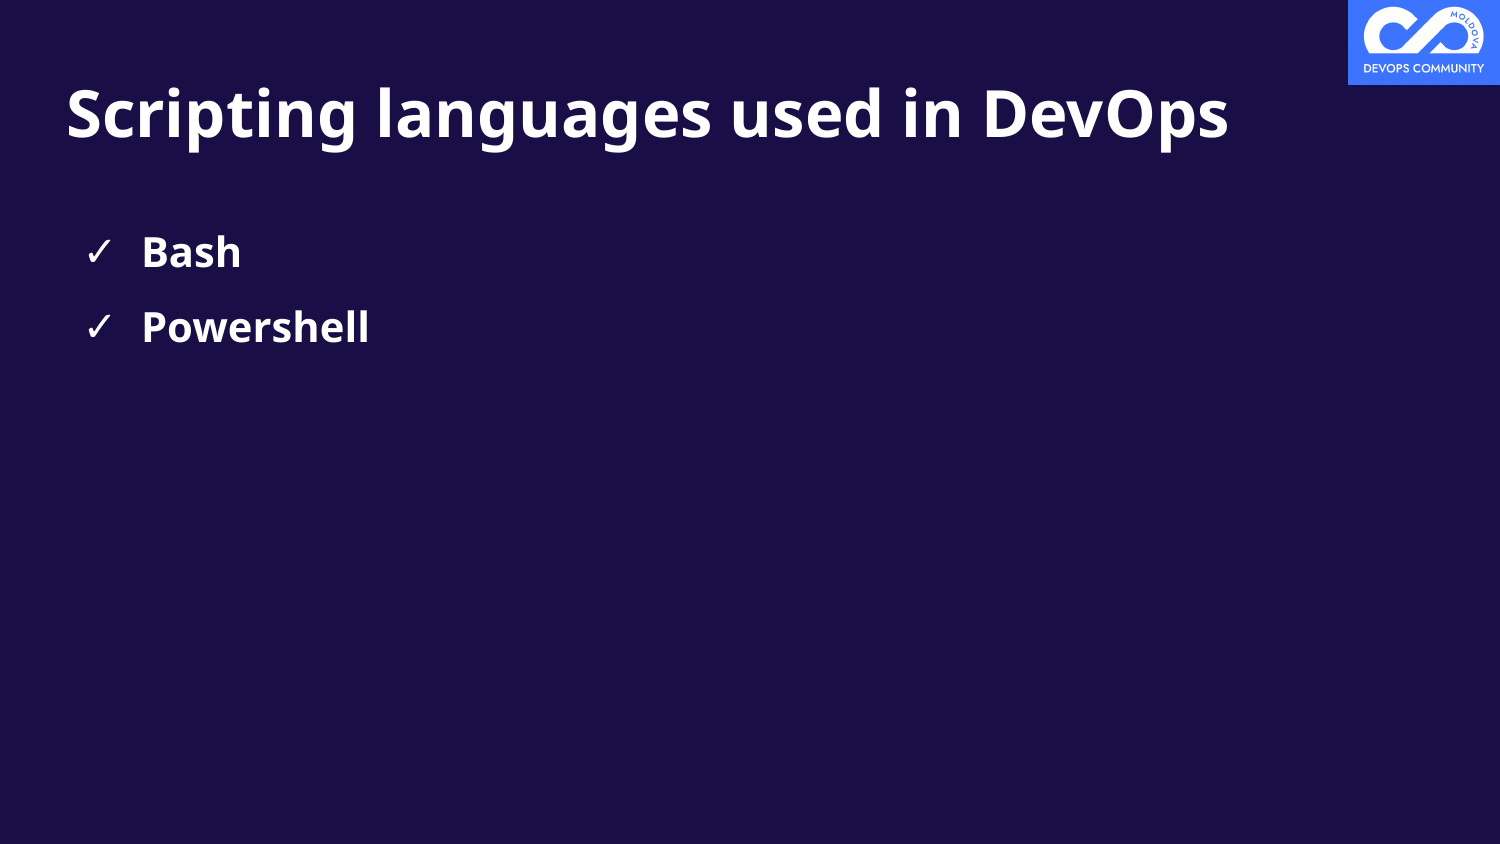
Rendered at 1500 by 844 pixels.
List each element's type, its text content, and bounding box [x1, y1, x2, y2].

picture [1348, 0, 1500, 85]
title Scripting languages used in DevOps [51, 72, 1386, 167]
list Bash Powershell [51, 185, 1449, 816]
